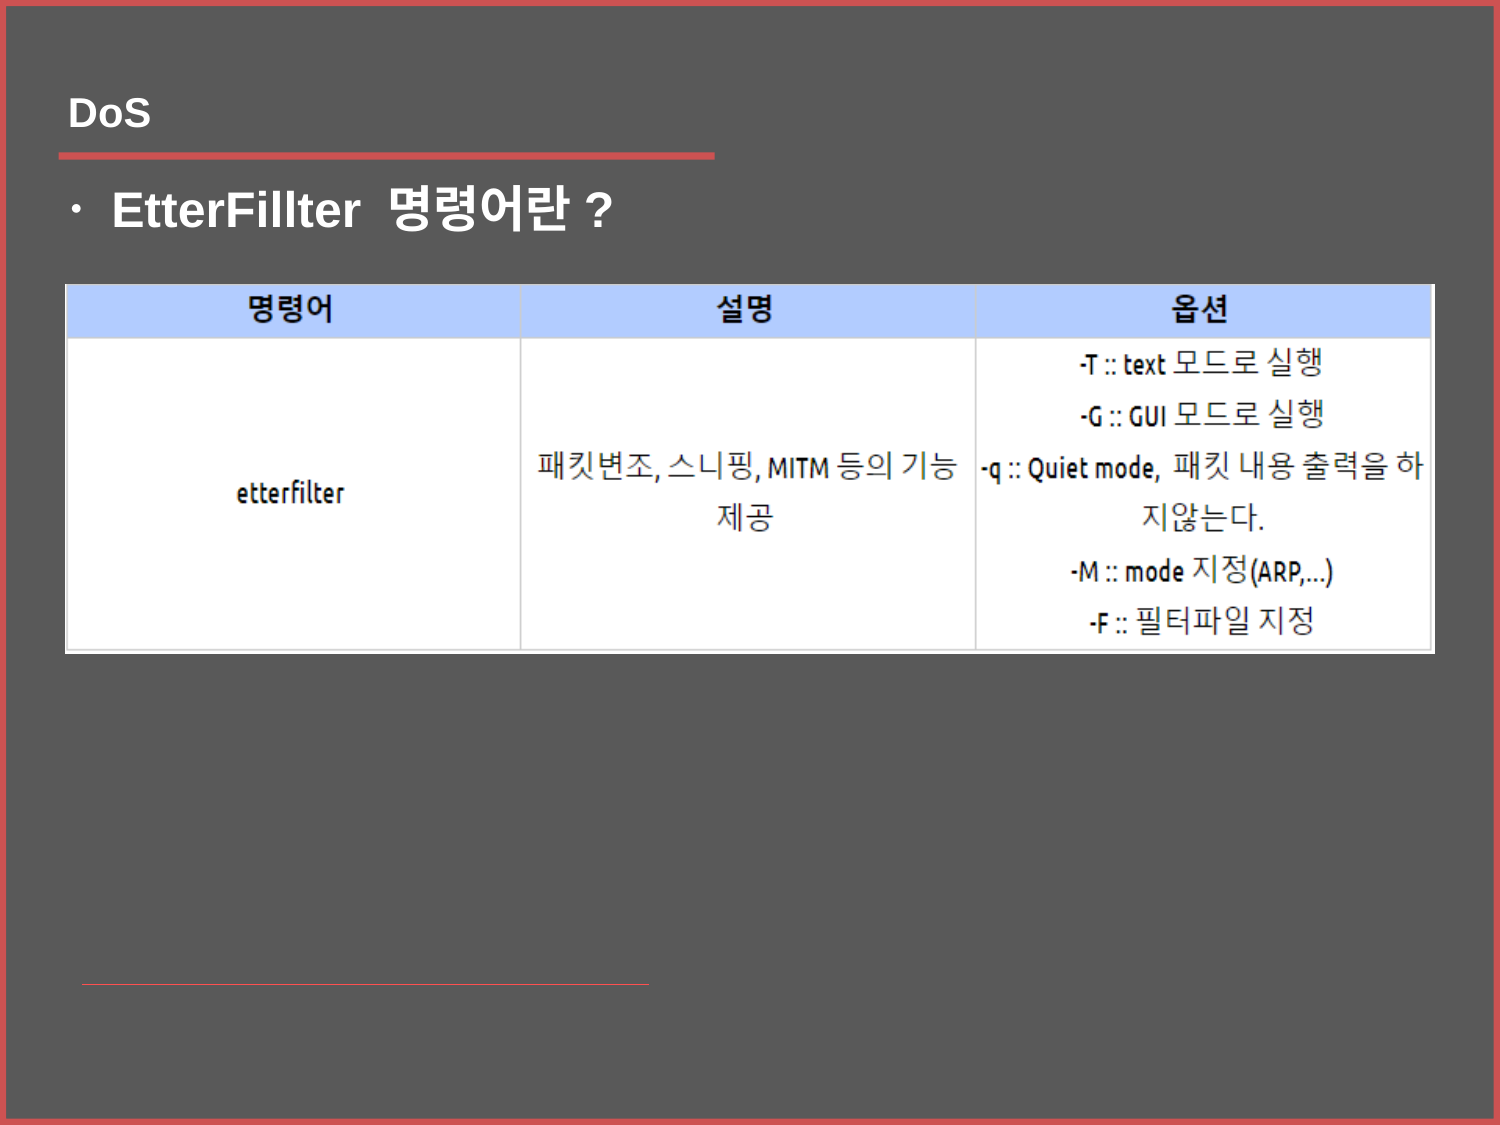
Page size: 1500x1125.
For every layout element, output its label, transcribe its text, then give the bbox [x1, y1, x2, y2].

text_box [58, 152, 715, 160]
text_box [0, 0, 1500, 1125]
text_box ㆍEtterFillter 명령어란? [38, 170, 1462, 916]
text_box DoS [52, 78, 975, 142]
picture [65, 284, 1435, 654]
